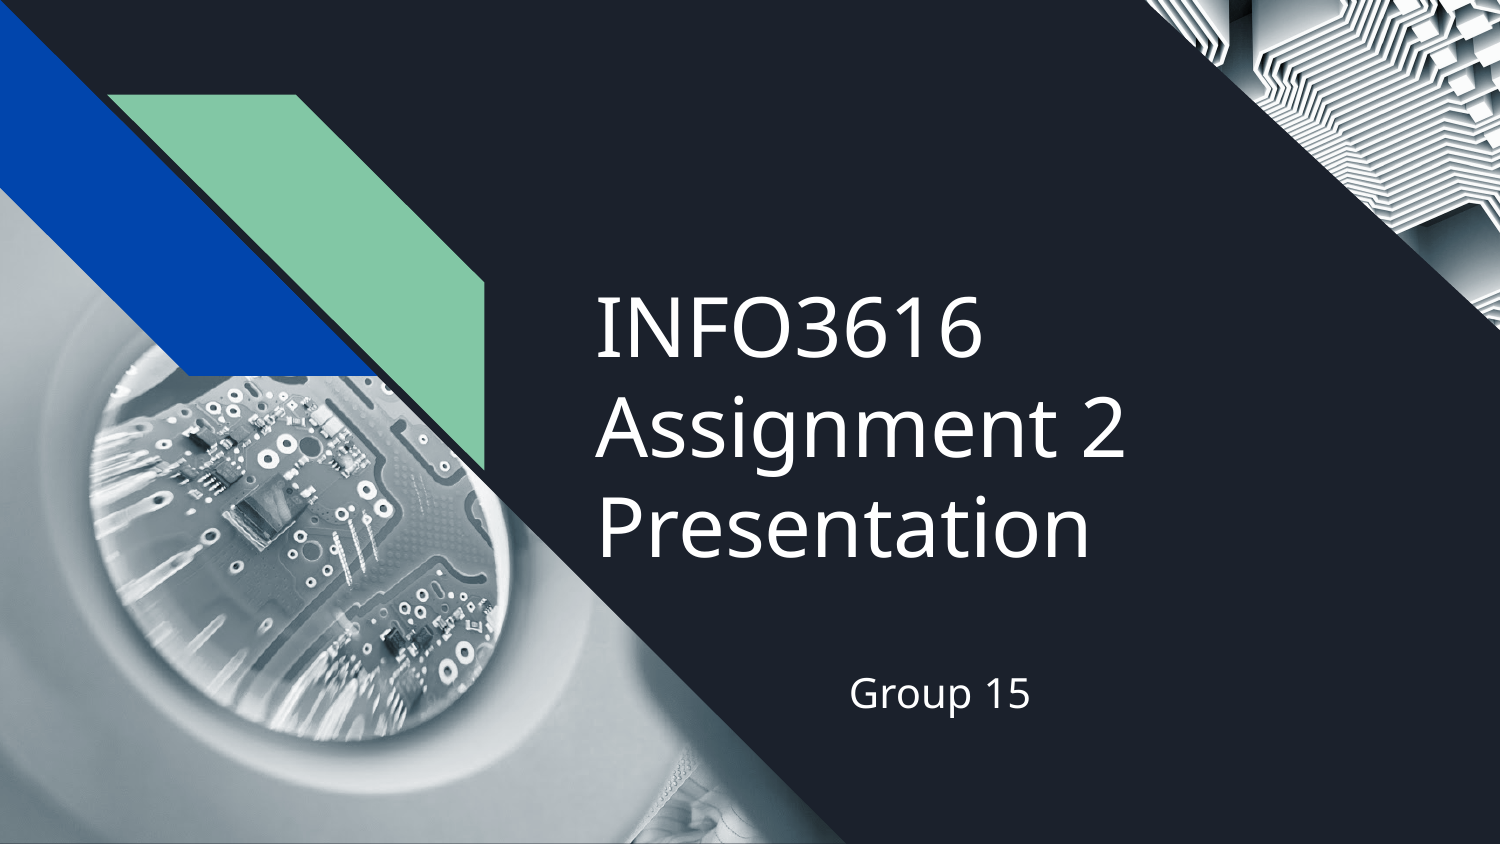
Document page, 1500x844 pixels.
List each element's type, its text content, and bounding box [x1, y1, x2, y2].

picture [0, 189, 847, 844]
subtitle Group 15 [833, 644, 1404, 728]
title INFO3616 Assignment 2 Presentation [580, 258, 1404, 586]
picture [1144, 0, 1500, 331]
